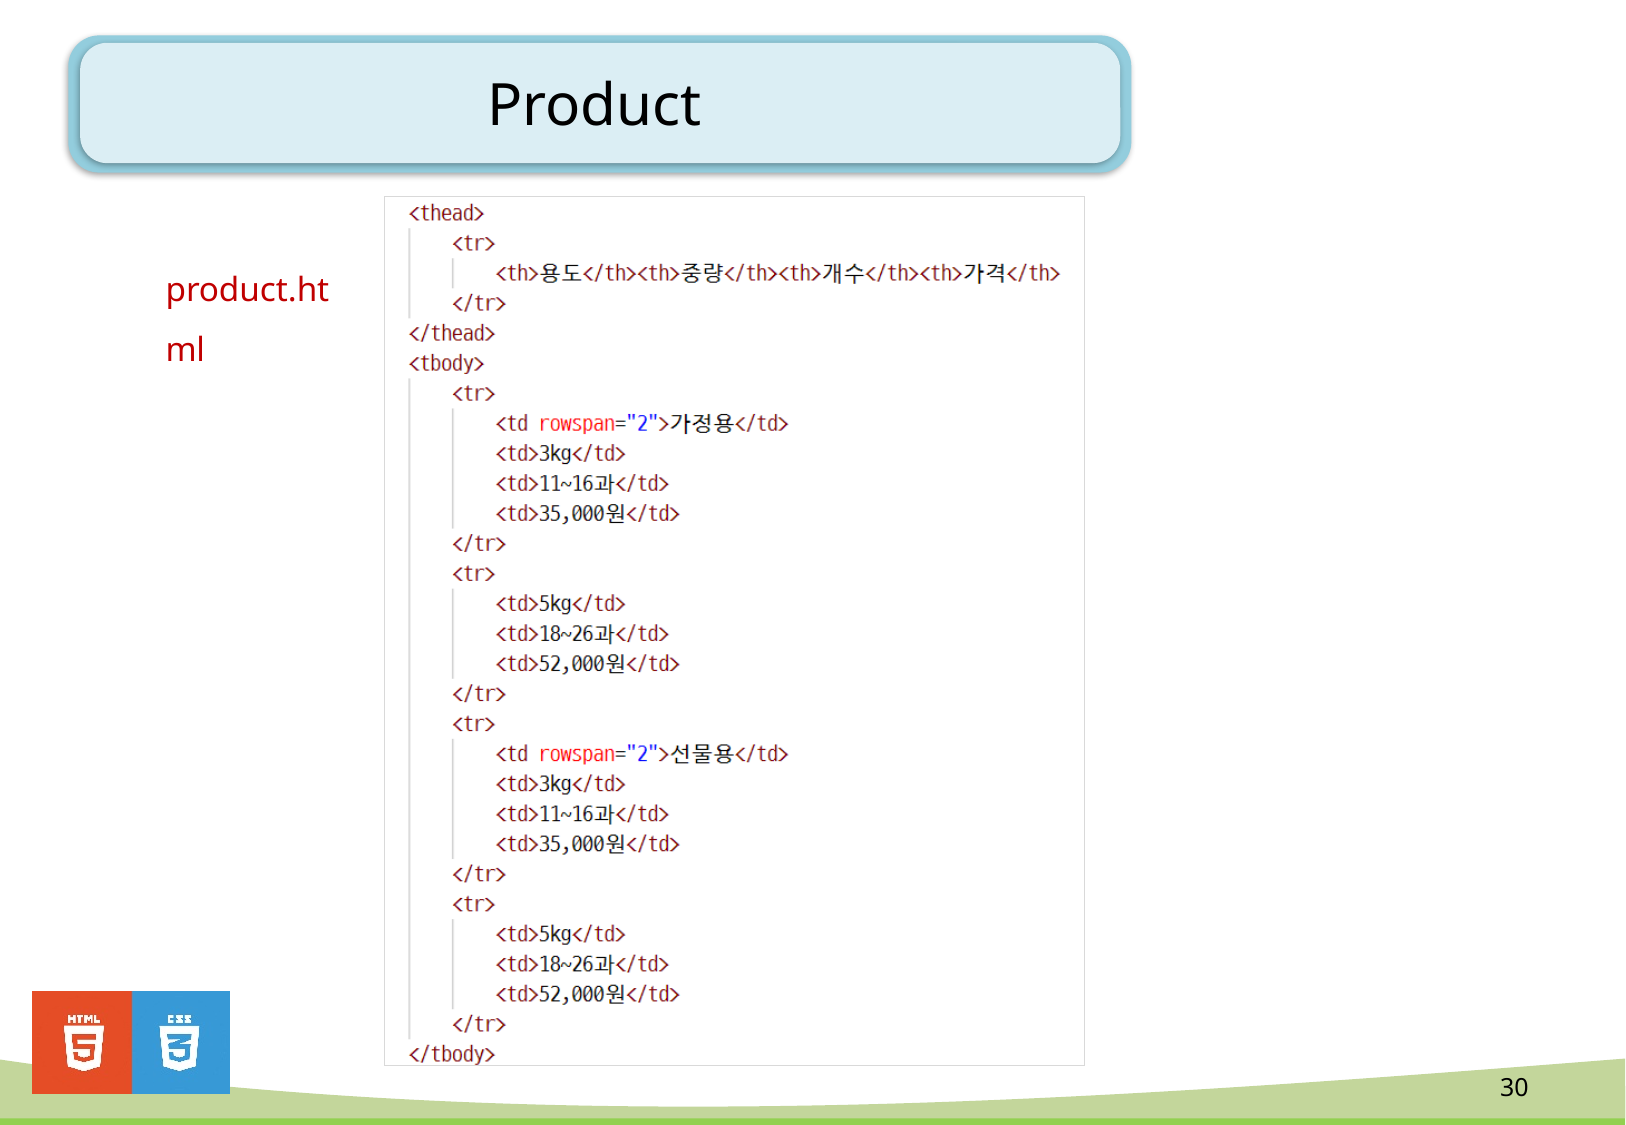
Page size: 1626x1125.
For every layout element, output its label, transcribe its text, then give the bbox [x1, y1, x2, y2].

slide_number 30 [1452, 1058, 1544, 1119]
picture [32, 991, 230, 1094]
title Product [68, 32, 1121, 173]
text_box product.html [150, 241, 376, 376]
picture [384, 195, 1085, 1066]
